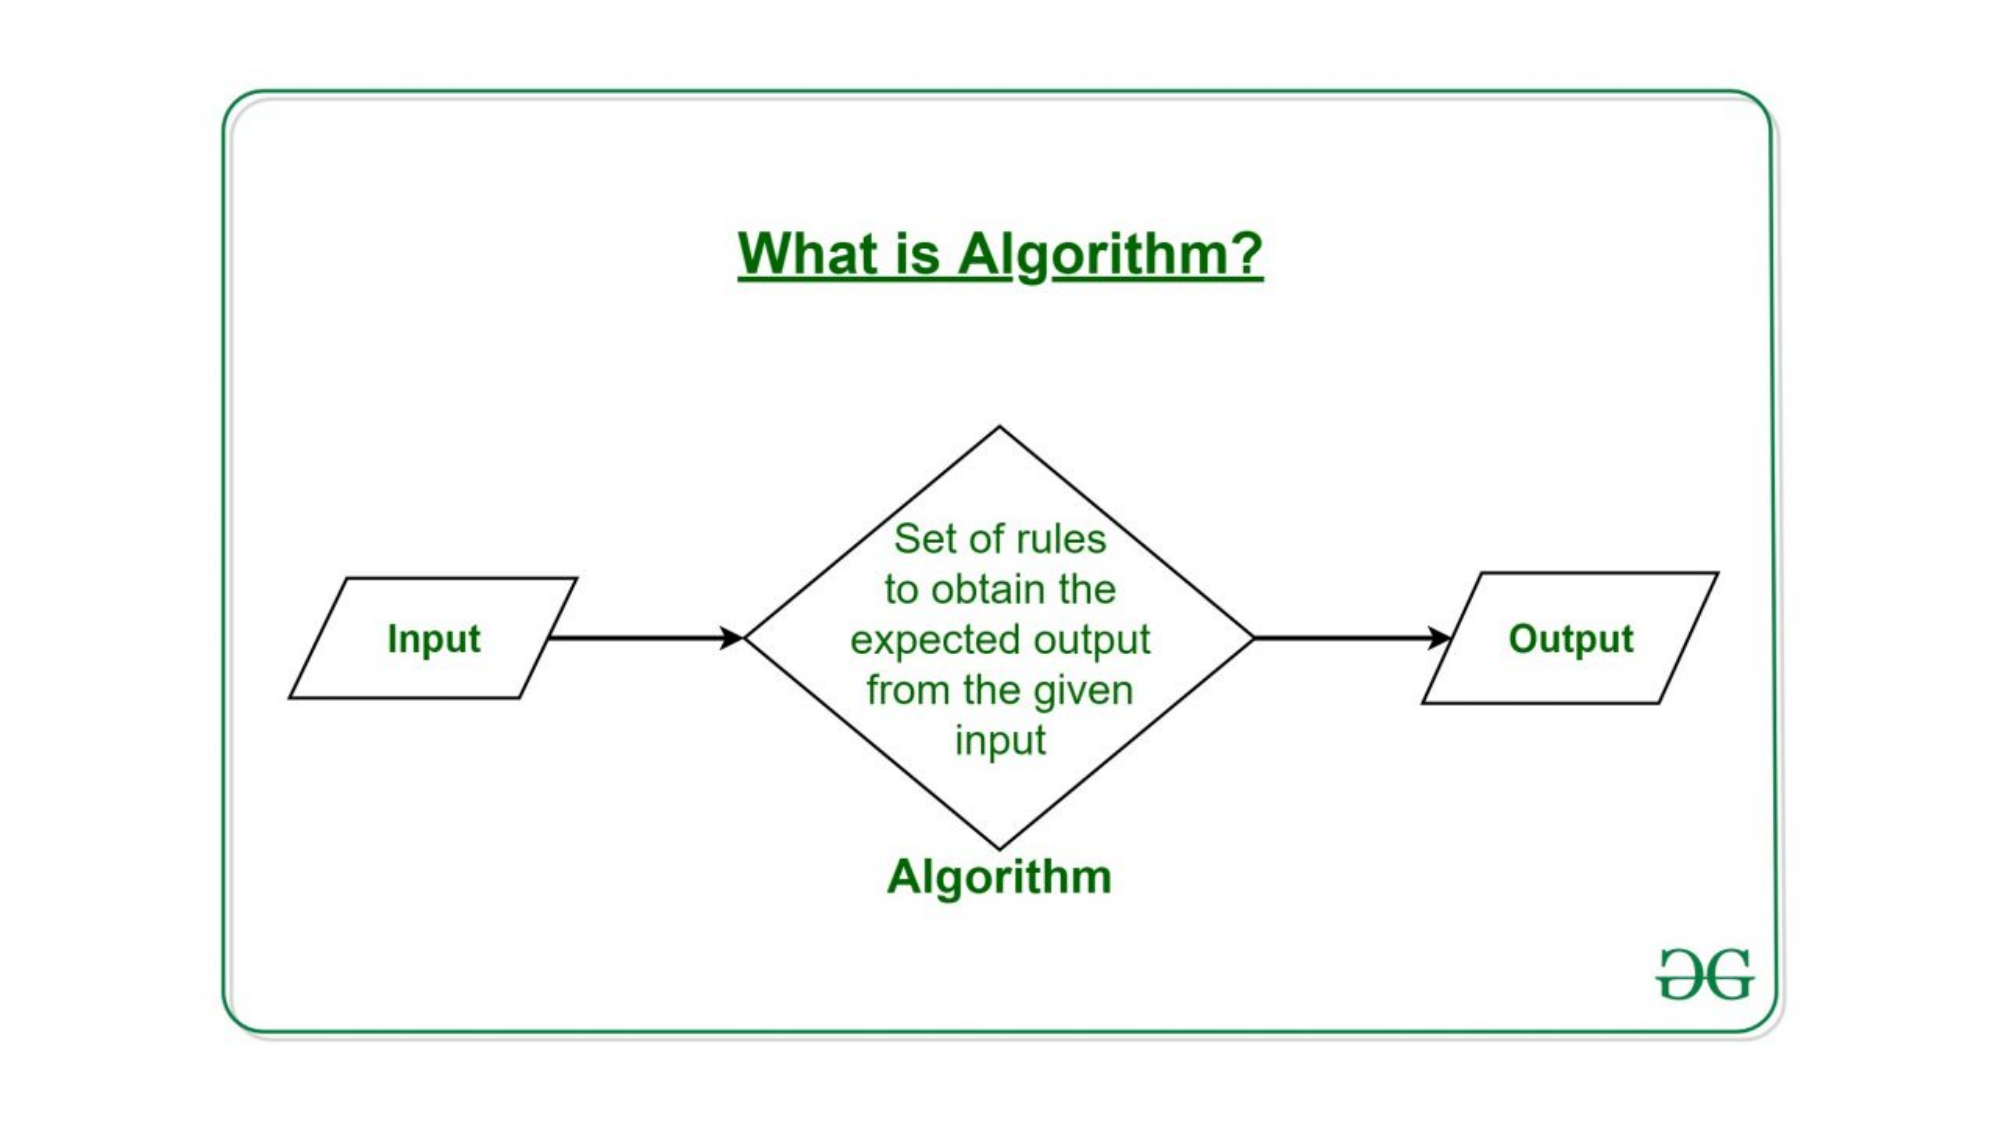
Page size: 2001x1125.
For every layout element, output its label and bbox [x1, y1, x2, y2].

picture [199, 69, 1800, 1056]
